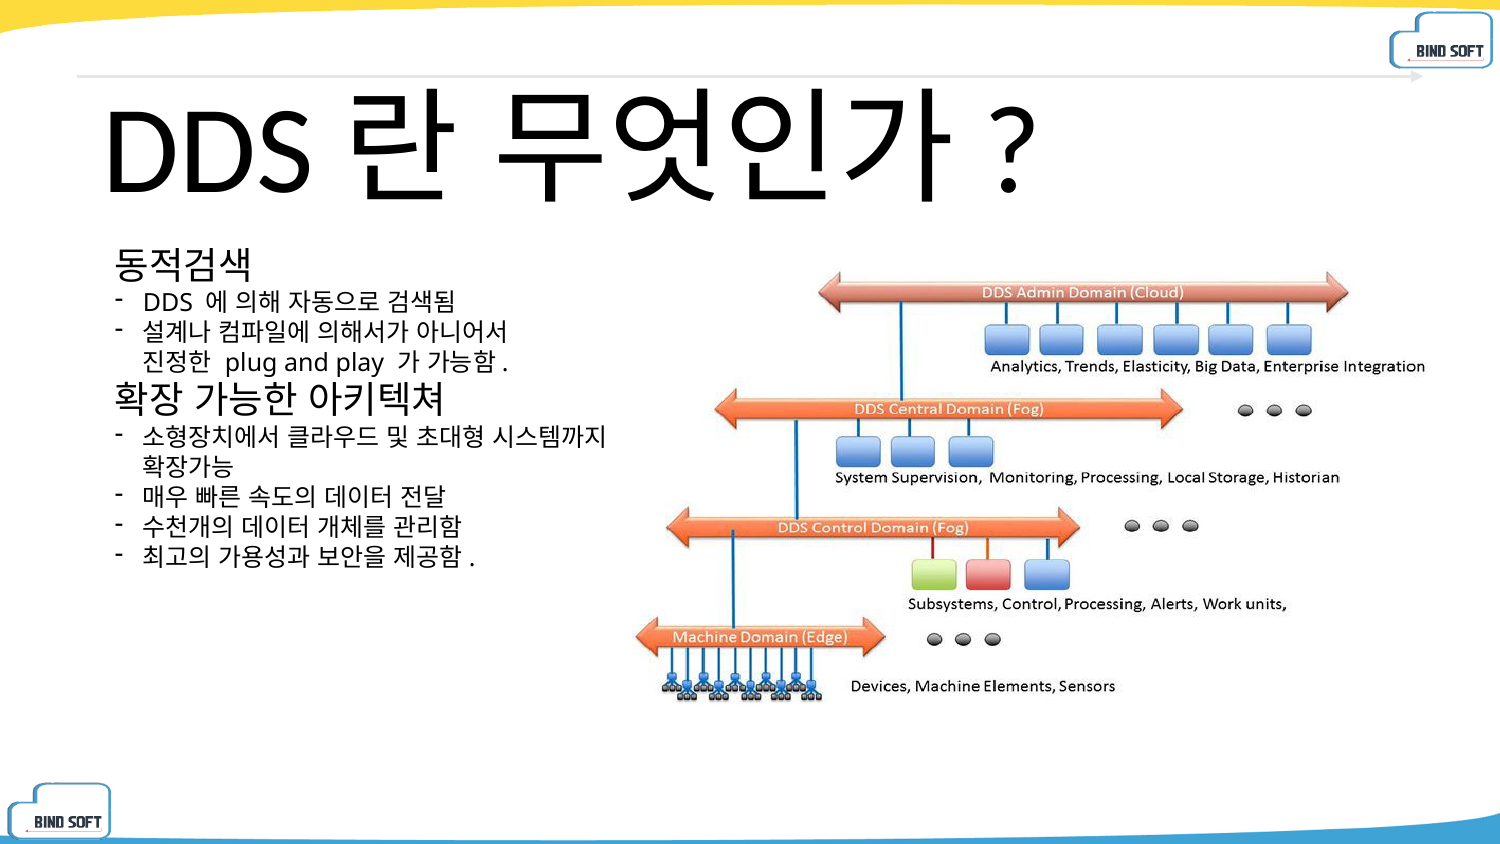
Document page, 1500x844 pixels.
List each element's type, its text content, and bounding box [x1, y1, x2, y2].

text_box DDS란 무엇인가? [87, 46, 1325, 226]
picture [0, 0, 1500, 72]
text_box 동적검색 DDS 에 의해 자동으로 검색됨 설계나 컴파일에 의해서가 아니어서 진정한 plug and play 가 가능함. 확장 가능한 아키텍쳐 소형장치에서 클라우드 및 초대형 시스템까지 확장가능 매우 빠른 속도의 데이터 전달 수천개의 데이터 개체를 관리함 최고의 가용성과 보안을 제공함. [99, 234, 709, 624]
picture [0, 752, 1500, 844]
picture [631, 268, 1430, 707]
